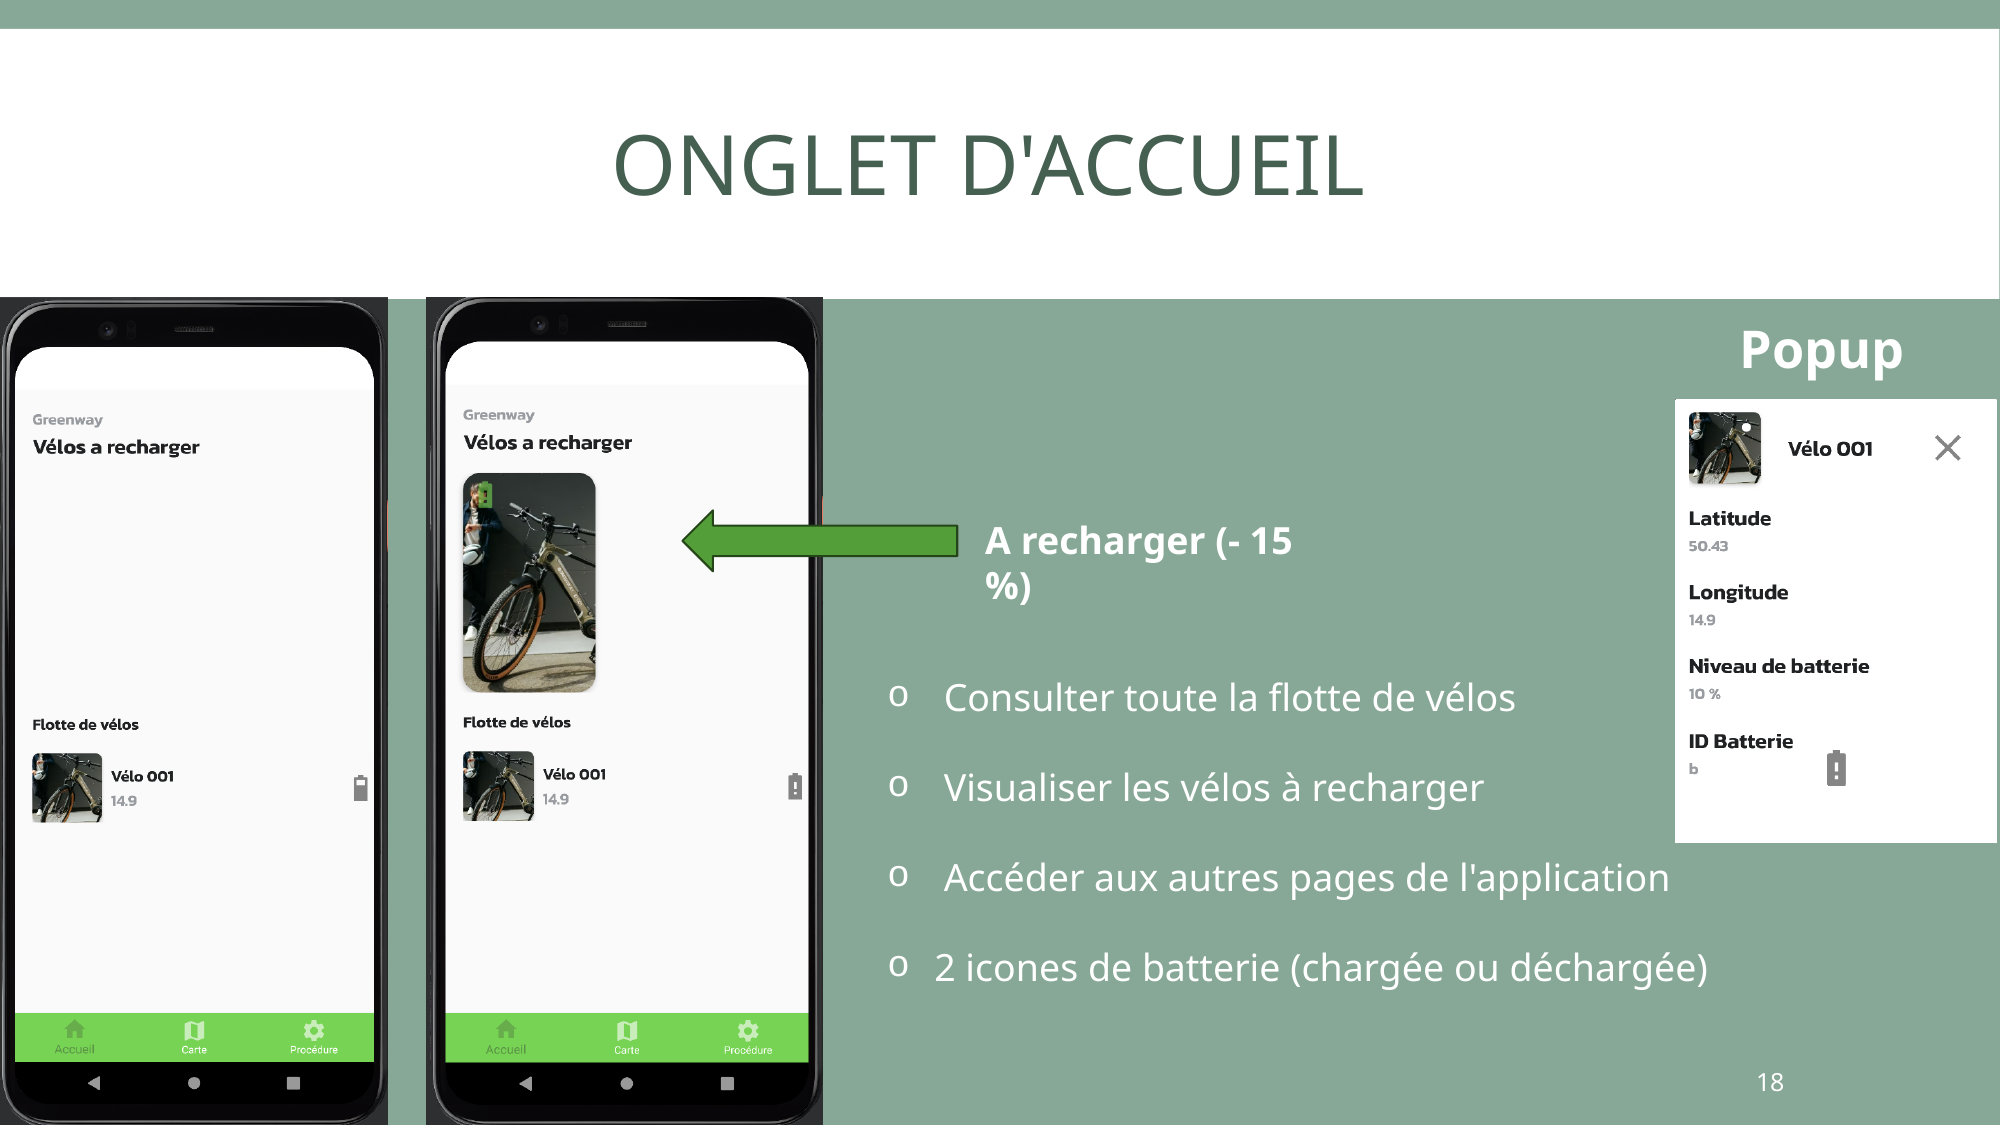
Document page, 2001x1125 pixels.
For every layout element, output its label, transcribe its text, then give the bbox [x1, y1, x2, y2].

picture [1675, 399, 1997, 843]
slide_number 18 [1748, 1053, 1904, 1114]
text_box Consulter toute la flotte de vélos Visualiser les vélos à recharger Accéder aux autres pages de l'application 2 icones de batterie (chargée ou déchargée) [872, 666, 1873, 996]
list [426, 297, 823, 1125]
text_box A recharger (- 15 %) [970, 509, 1359, 615]
title onglet d'Accueil [197, 46, 1803, 295]
text_box [829, 524, 959, 558]
text_box Popup : [1724, 309, 1939, 395]
picture [0, 297, 388, 1125]
